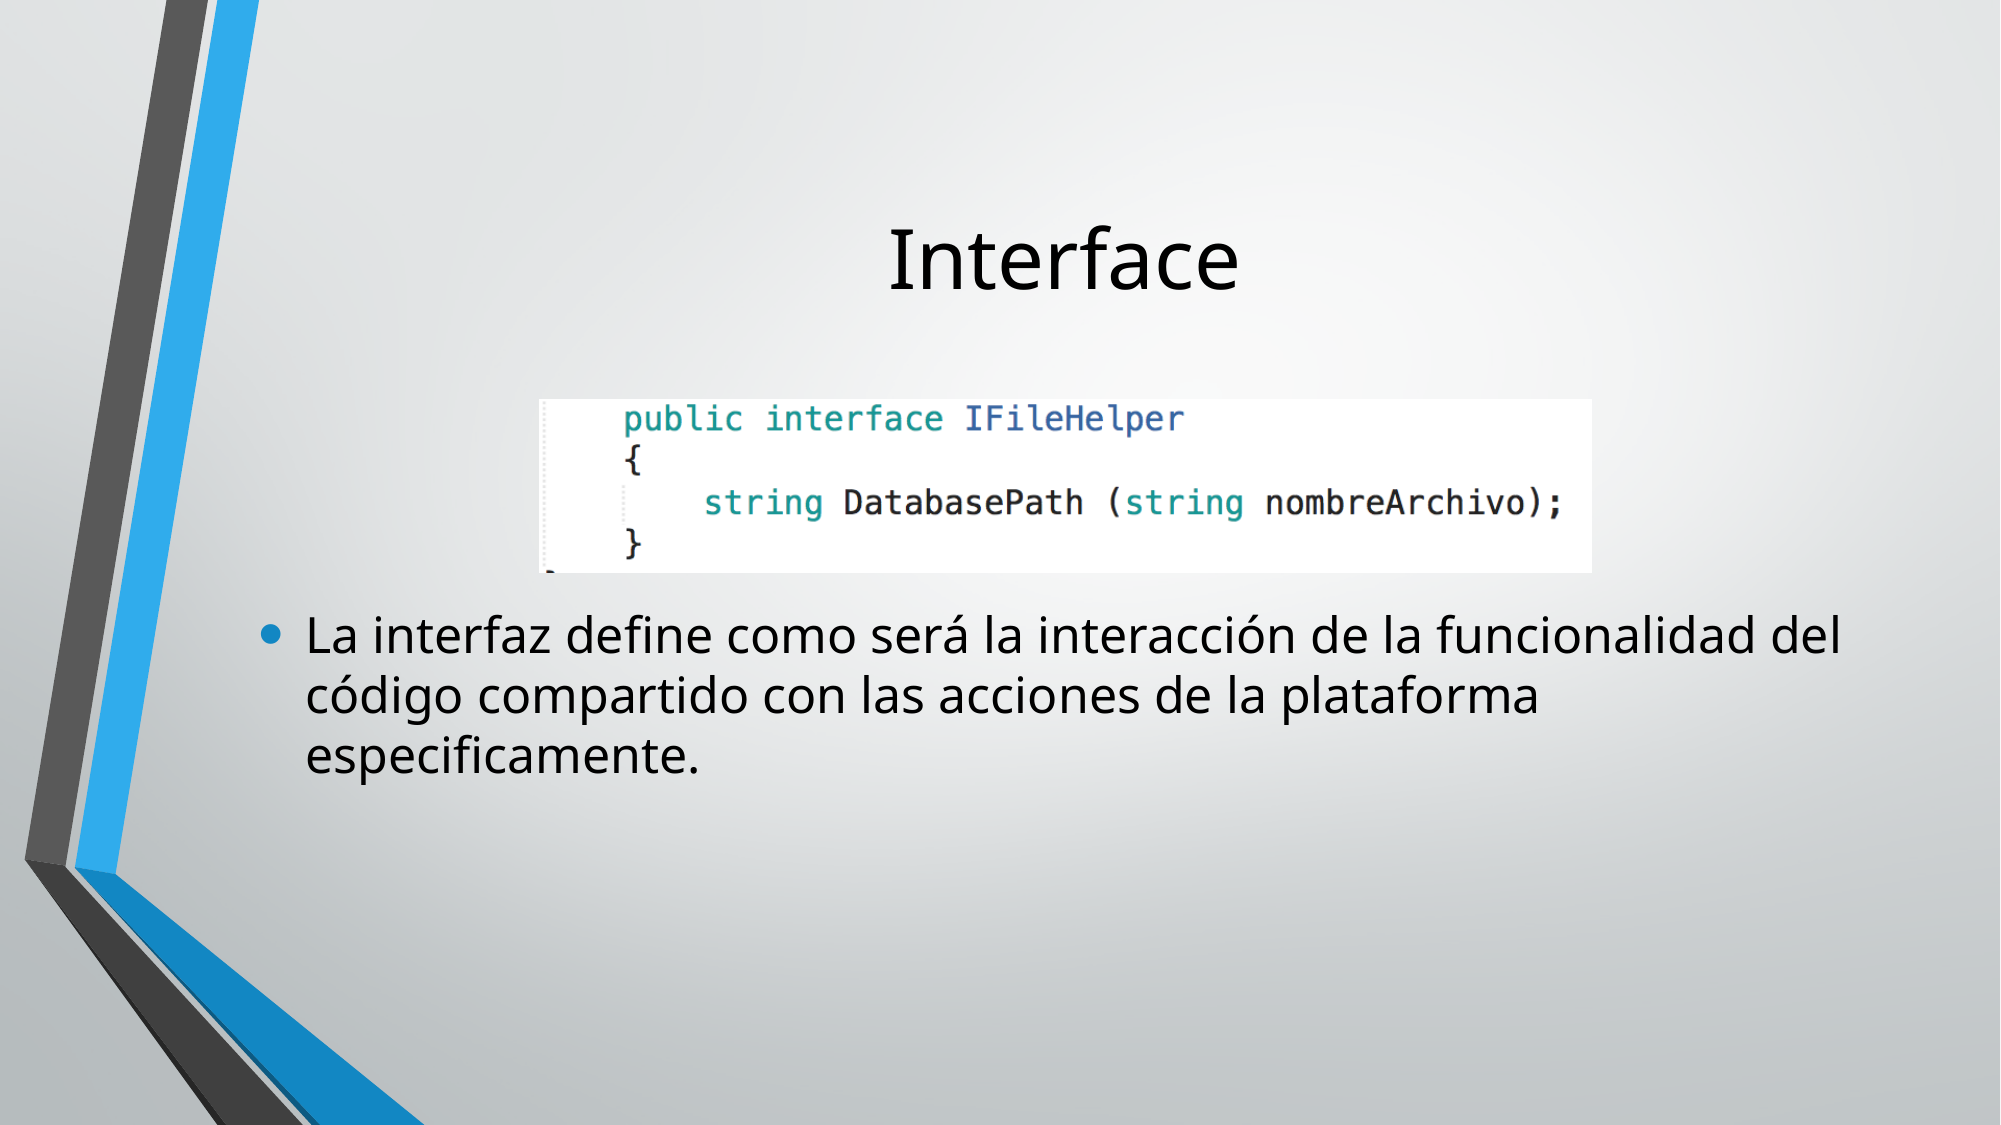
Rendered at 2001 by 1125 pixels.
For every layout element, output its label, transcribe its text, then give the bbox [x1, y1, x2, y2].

title Interface [243, 112, 1887, 400]
list La interfaz define como será la interacción de la funcionalidad del código compartido con las acciones de la plataforma especificamente. [243, 437, 1887, 950]
picture [538, 399, 1592, 574]
